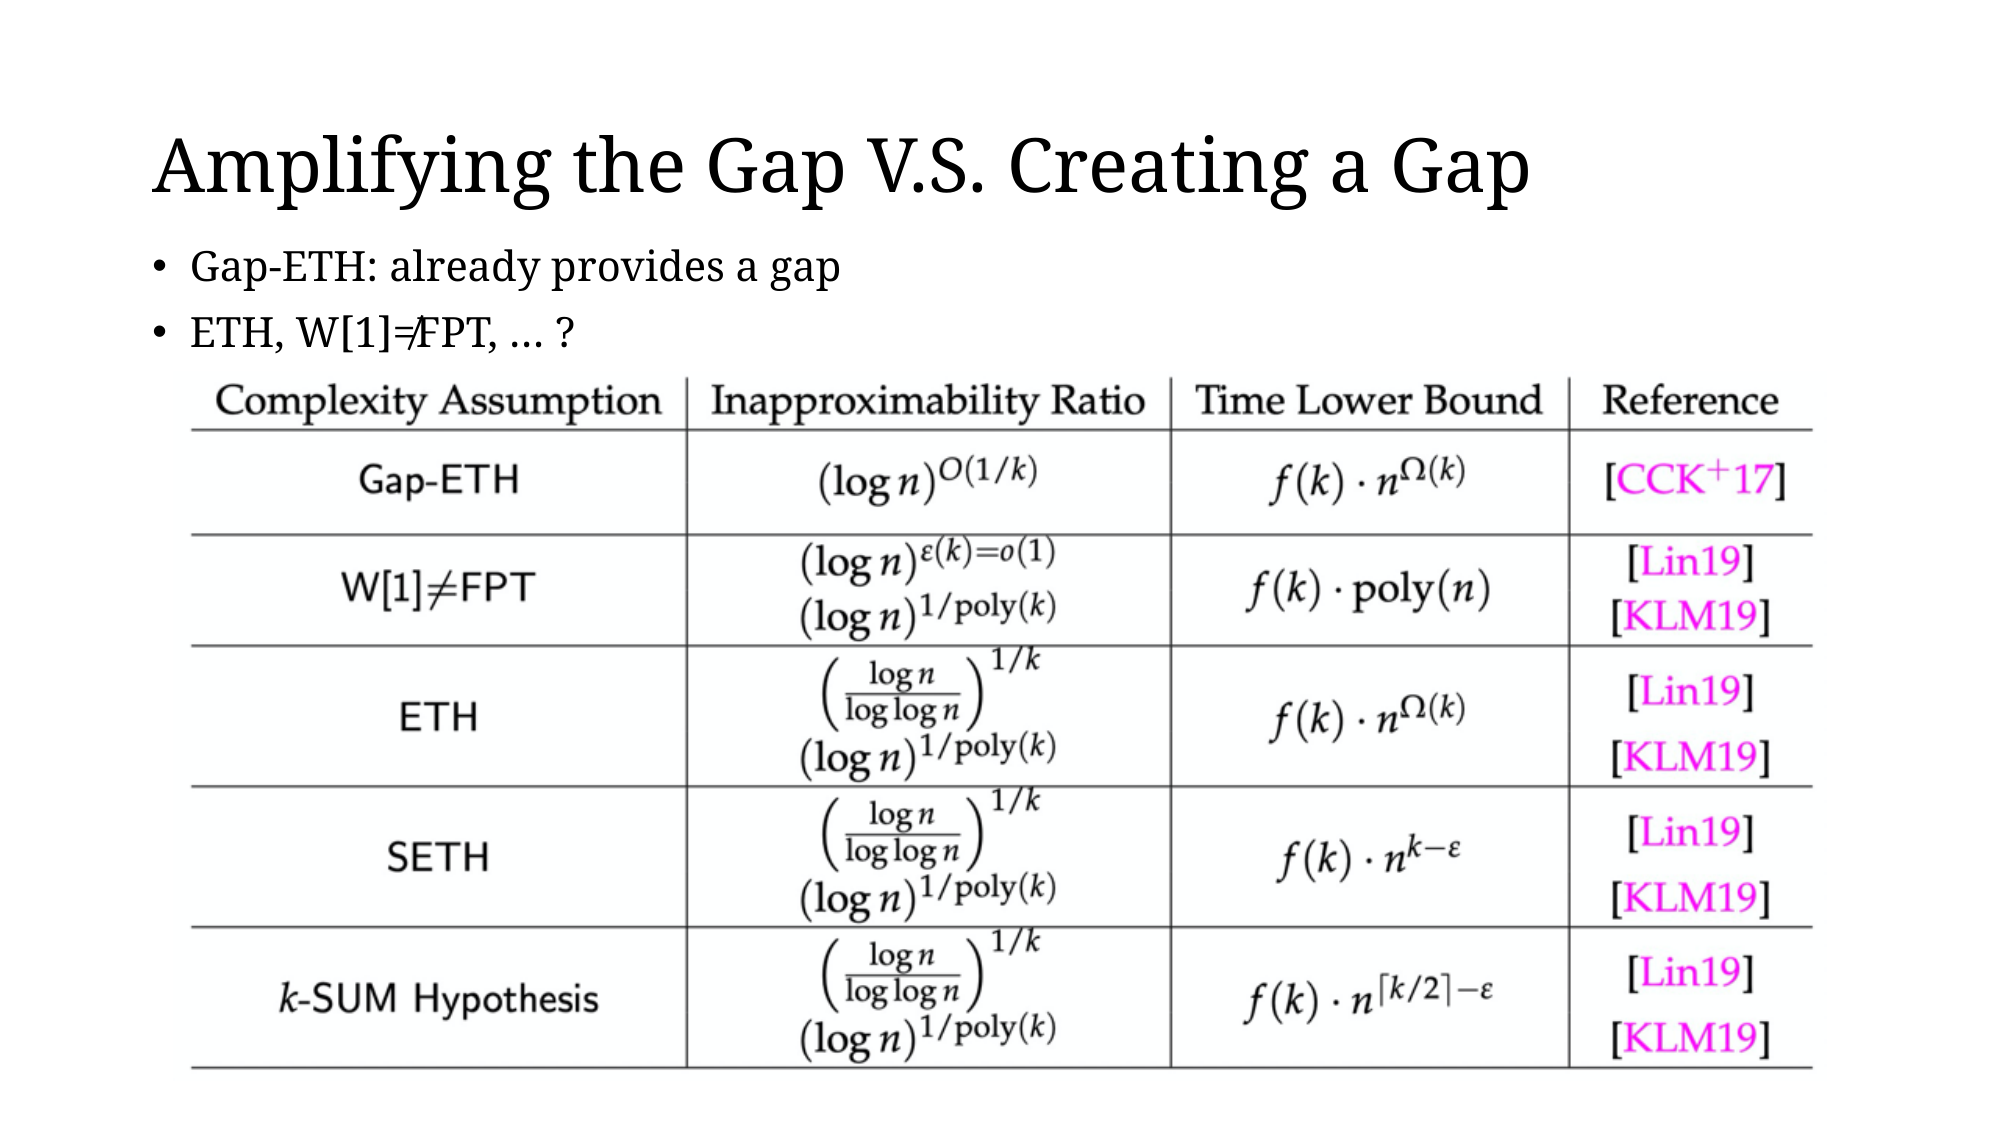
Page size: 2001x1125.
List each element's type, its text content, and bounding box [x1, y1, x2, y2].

picture [173, 371, 1827, 1081]
title Amplifying the Gap V.S. Creating a Gap [137, 59, 1863, 237]
list Gap-ETH: already provides a gap ETH, W[1]≠FPT, … ? [137, 237, 1863, 1014]
